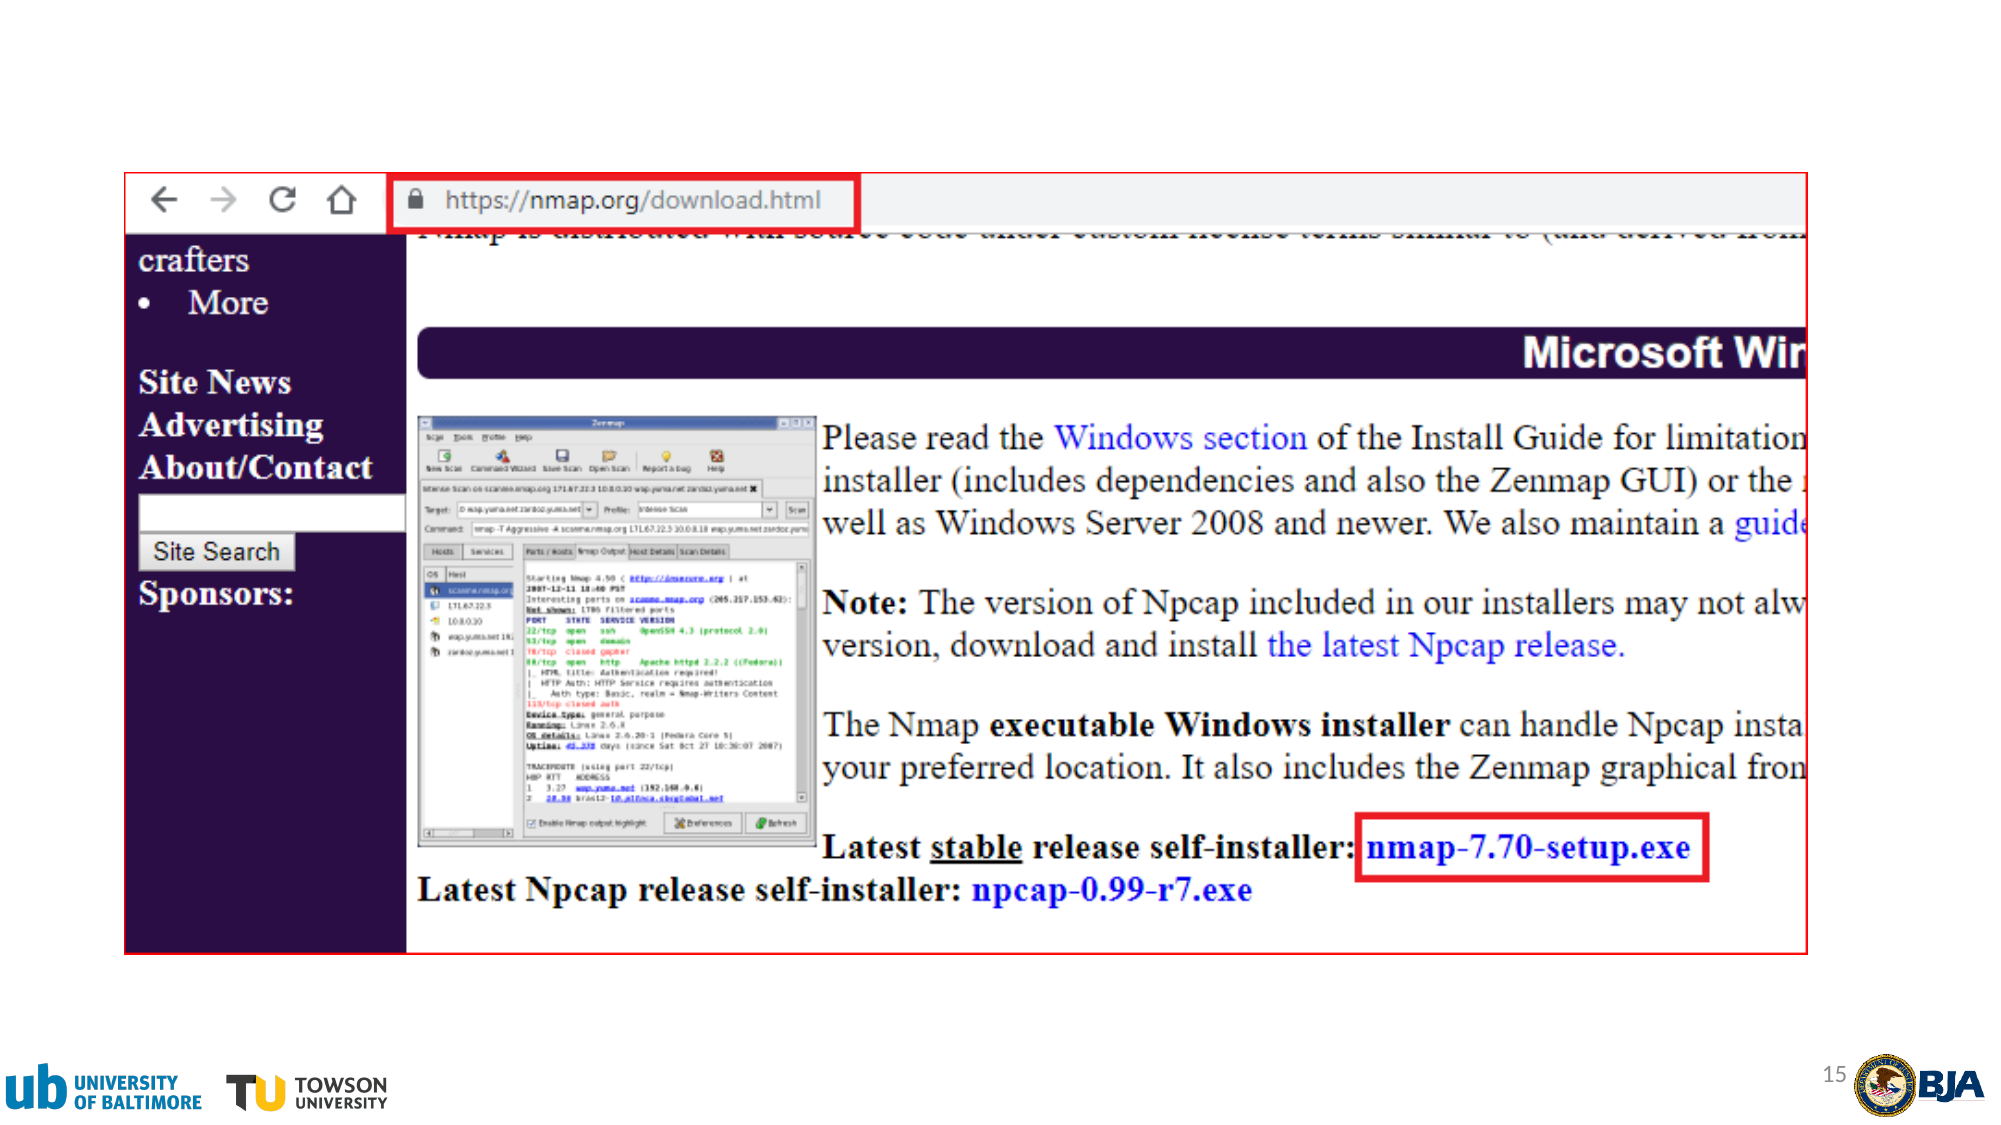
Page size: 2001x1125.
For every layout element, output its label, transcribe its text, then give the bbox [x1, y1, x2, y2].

picture [0, 1031, 407, 1125]
picture [1854, 1054, 1986, 1117]
picture [124, 172, 1808, 955]
slide_number 15 [1412, 1042, 1863, 1103]
